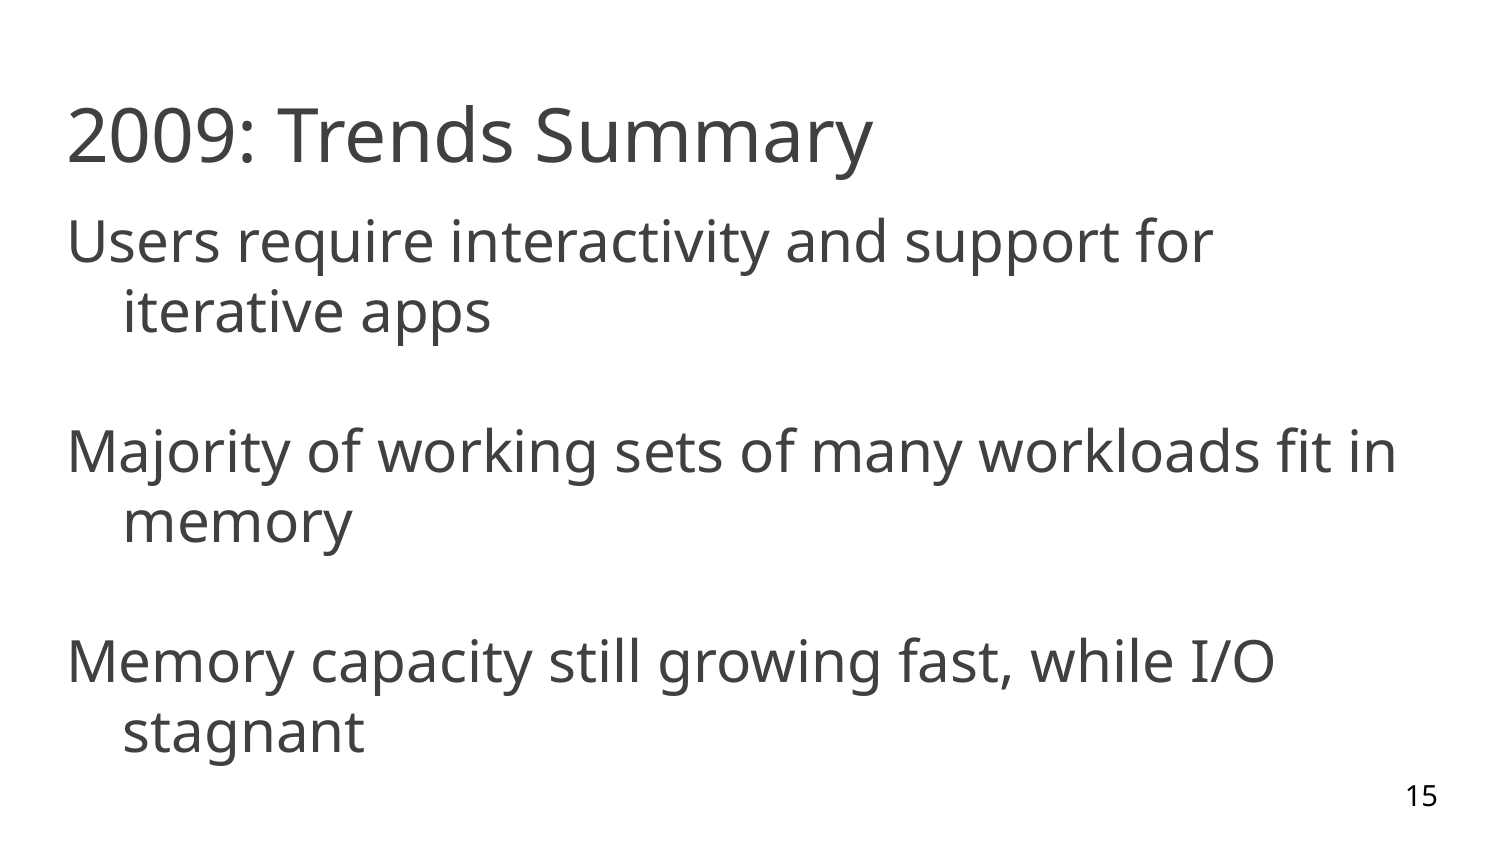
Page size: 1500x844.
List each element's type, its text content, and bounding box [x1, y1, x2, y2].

slide_number 15 [1389, 764, 1480, 830]
title 2009: Trends Summary [51, 72, 1449, 167]
list Users require interactivity and support for iterative apps Majority of working sets of many workloads fit in memory Memory capacity still growing fast, while I/O stagnant [51, 189, 1449, 750]
